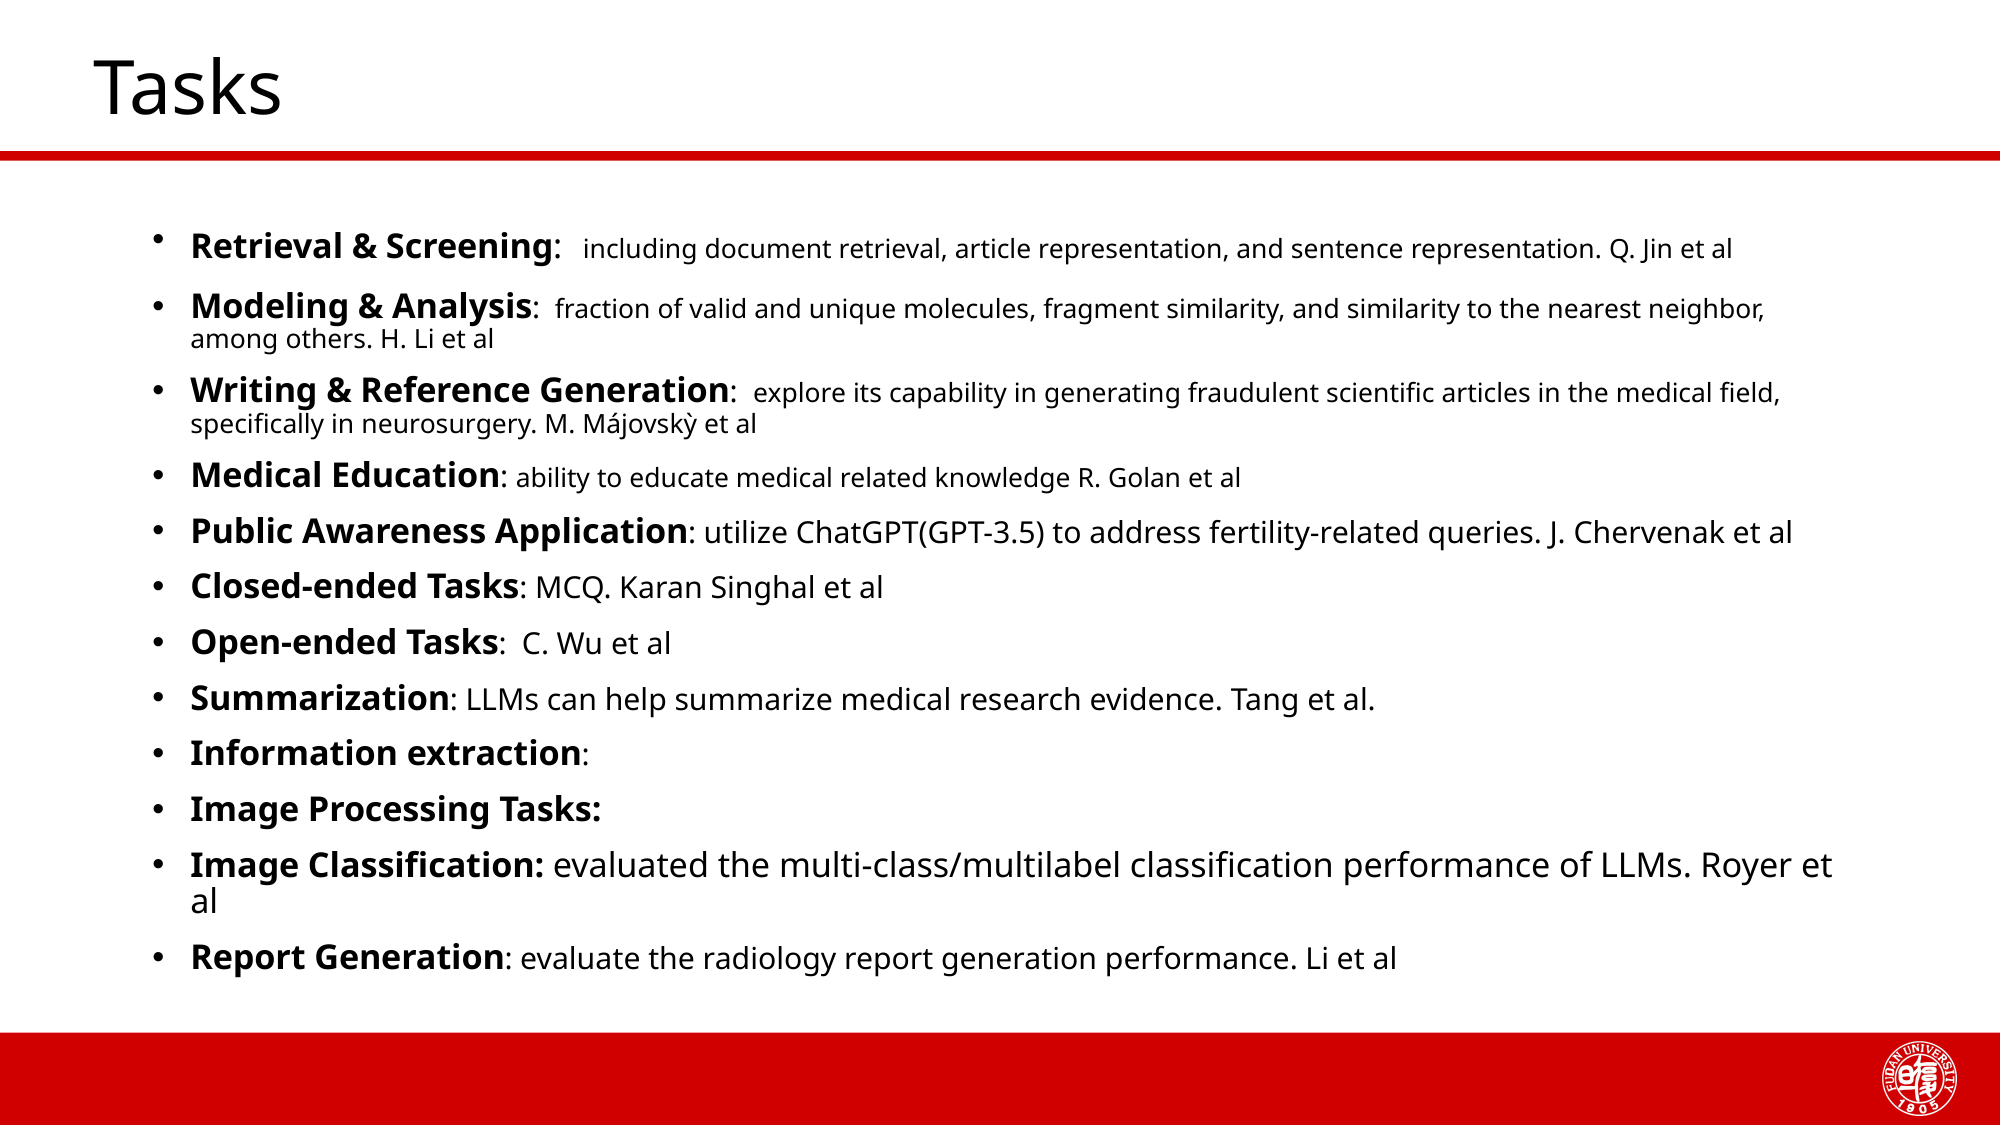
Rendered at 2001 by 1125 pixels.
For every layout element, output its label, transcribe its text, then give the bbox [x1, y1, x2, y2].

title Tasks [78, 43, 1520, 138]
list Retrieval & Screening: including document retrieval, article representation, and sentence representation. Q. Jin et al Modeling & Analysis: fraction of valid and unique molecules, fragment similarity, and similarity to the nearest neighbor, among others. H. Li et al Writing & Reference Generation: explore its capability in generating fraudulent scientific articles in the medical field, specifically in neurosurgery. M. Májovskỳ et al Medical Education: ability to educate medical related knowledge R. Golan et al Public Awareness Application: utilize ChatGPT(GPT-3.5) to address fertility-related queries. J. Chervenak et al Closed-ended Tasks: MCQ. Karan Singhal et al Open-ended Tasks: C. Wu et al Summarization: LLMs can help summarize medical research evidence. Tang et al. Information extraction: Image Processing Tasks: Image Classification: evaluated the multi-class/multilabel classification performance of LLMs. Royer et al Report Generation: evaluate the radiology report generation performance. Li et al [137, 205, 1863, 994]
